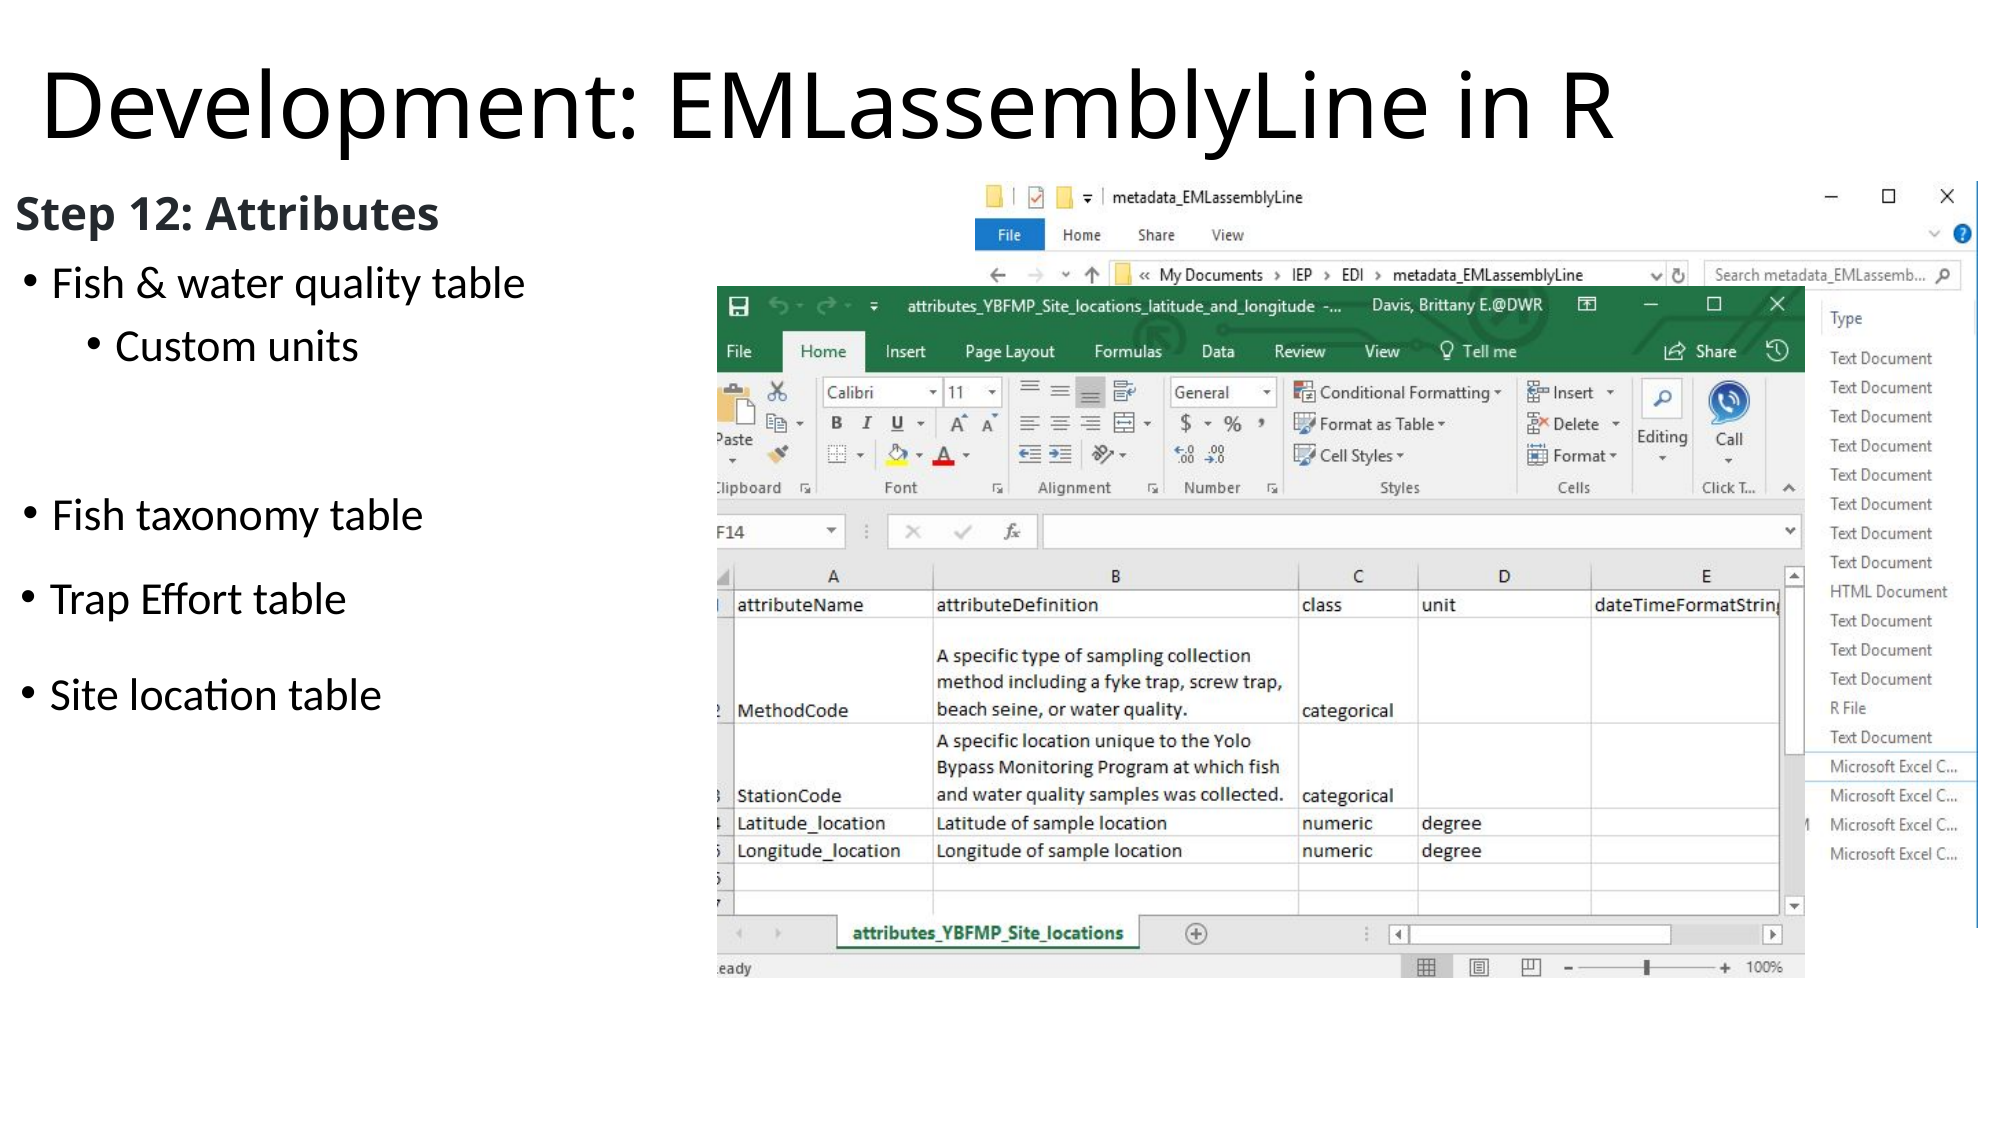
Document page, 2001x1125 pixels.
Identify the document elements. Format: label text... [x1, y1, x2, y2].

text_box Fish & water quality table [7, 245, 588, 315]
text_box Trap Effort table [5, 561, 403, 632]
title Development: EMLassemblyLine in R [24, 0, 1750, 218]
text_box Step 12: Attributes [0, 173, 455, 247]
text_box Site location table [5, 656, 439, 727]
text_box Custom units [71, 308, 505, 379]
text_box Fish taxonomy table [7, 477, 482, 548]
picture [717, 181, 1978, 978]
